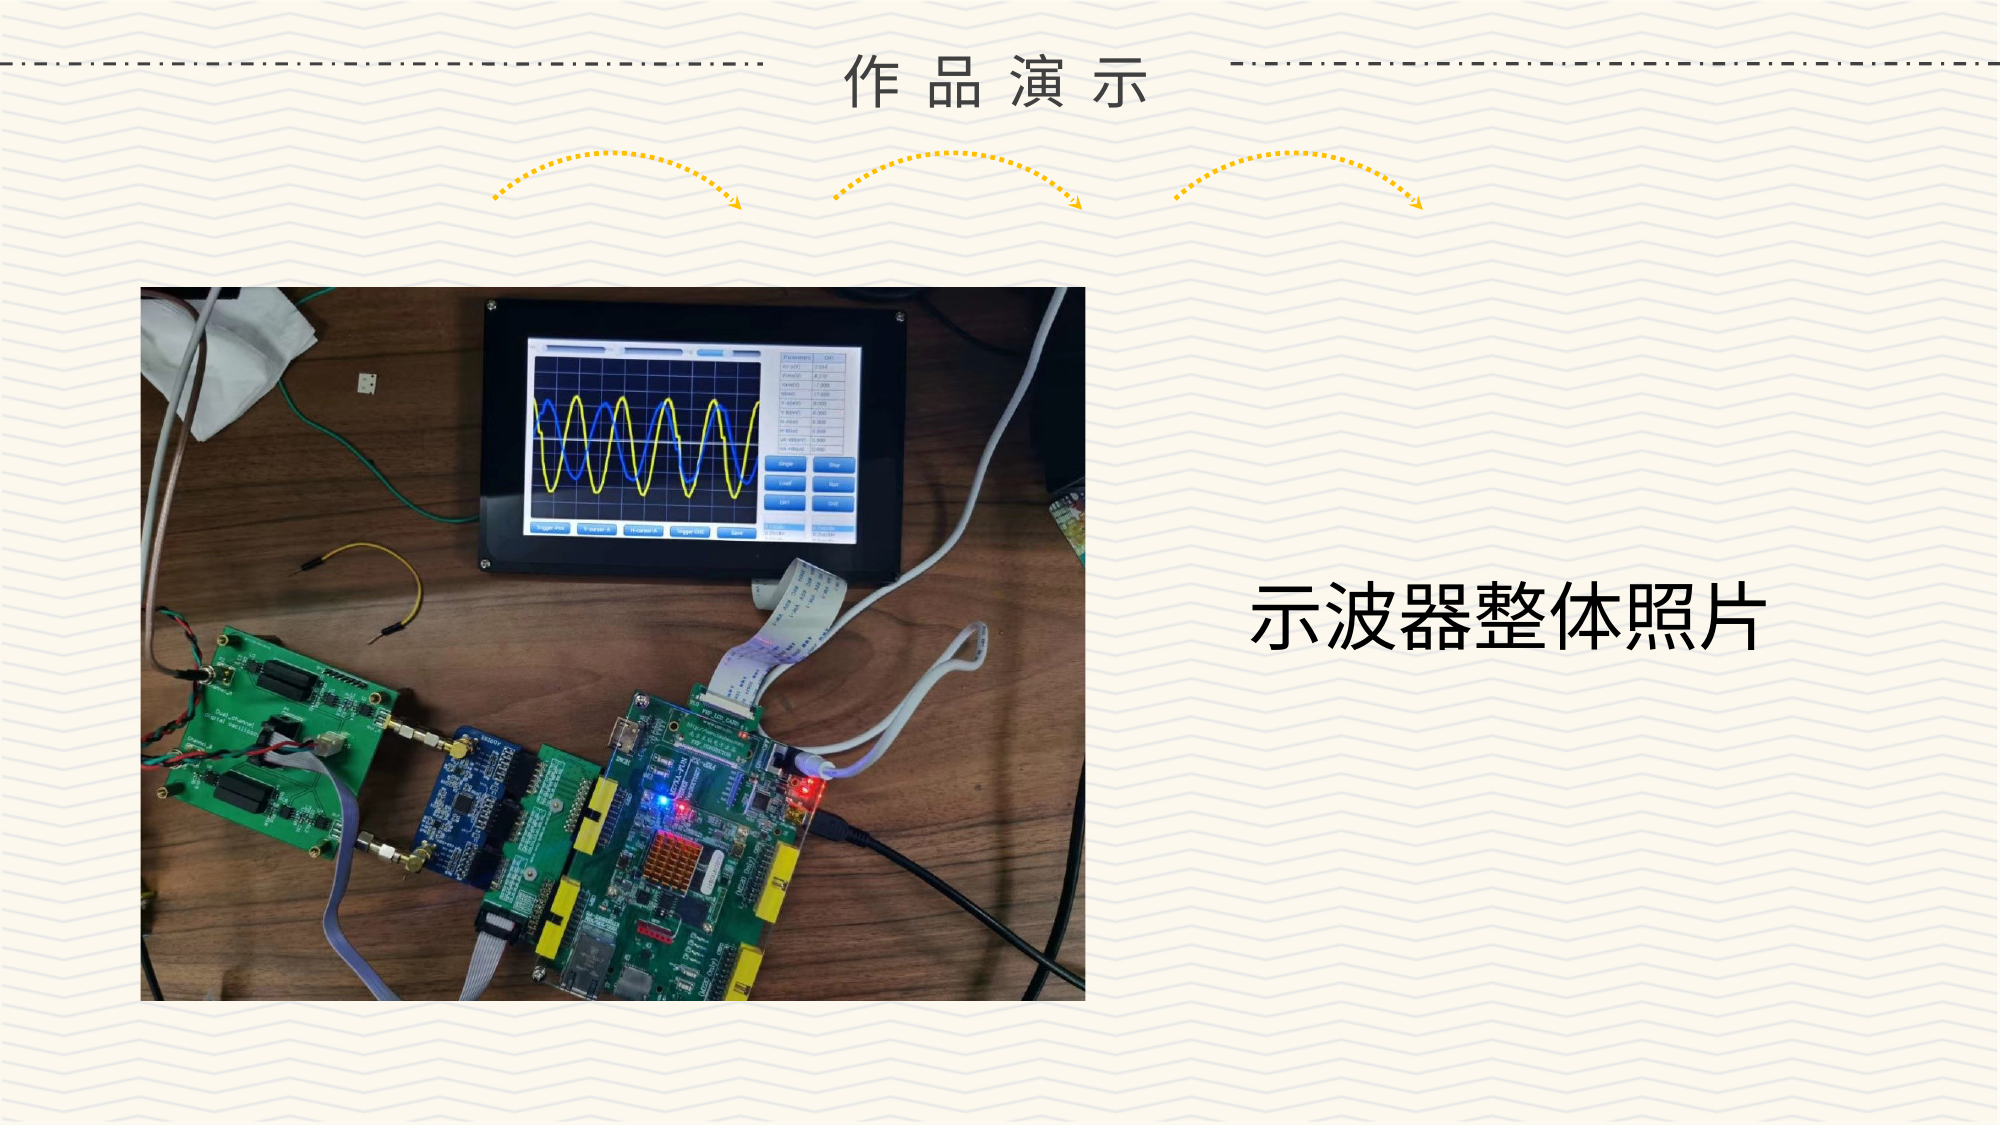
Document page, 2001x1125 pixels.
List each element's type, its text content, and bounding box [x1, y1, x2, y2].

text_box [833, 152, 1083, 285]
text_box 示波器整体照片 [1233, 562, 1789, 668]
text_box [1174, 152, 1423, 329]
text_box [493, 152, 742, 285]
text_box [0, 37, 2000, 124]
picture [0, 0, 2001, 1125]
